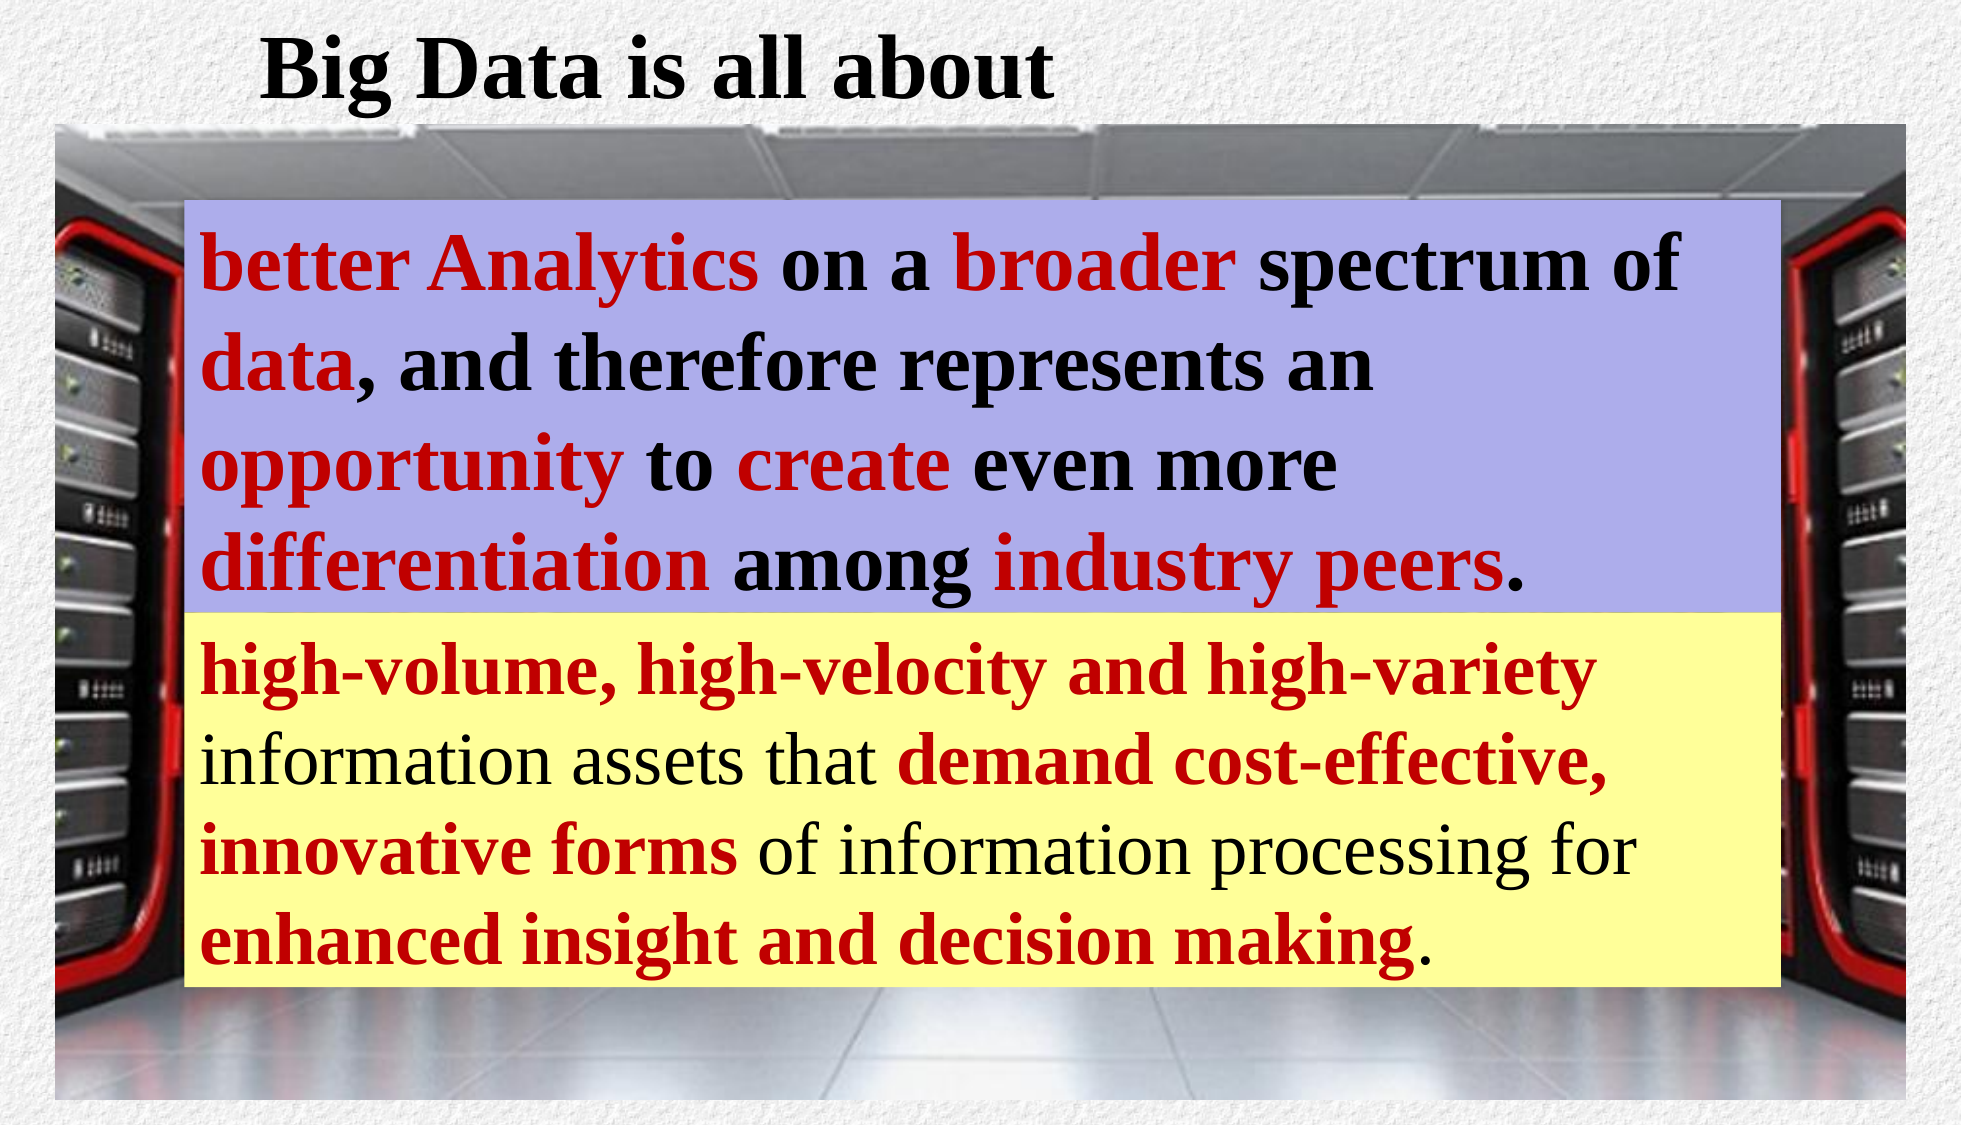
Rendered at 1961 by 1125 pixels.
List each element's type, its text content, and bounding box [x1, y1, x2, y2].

text_box Big Data is all about [245, 0, 1716, 123]
picture [0, 0, 1961, 1125]
